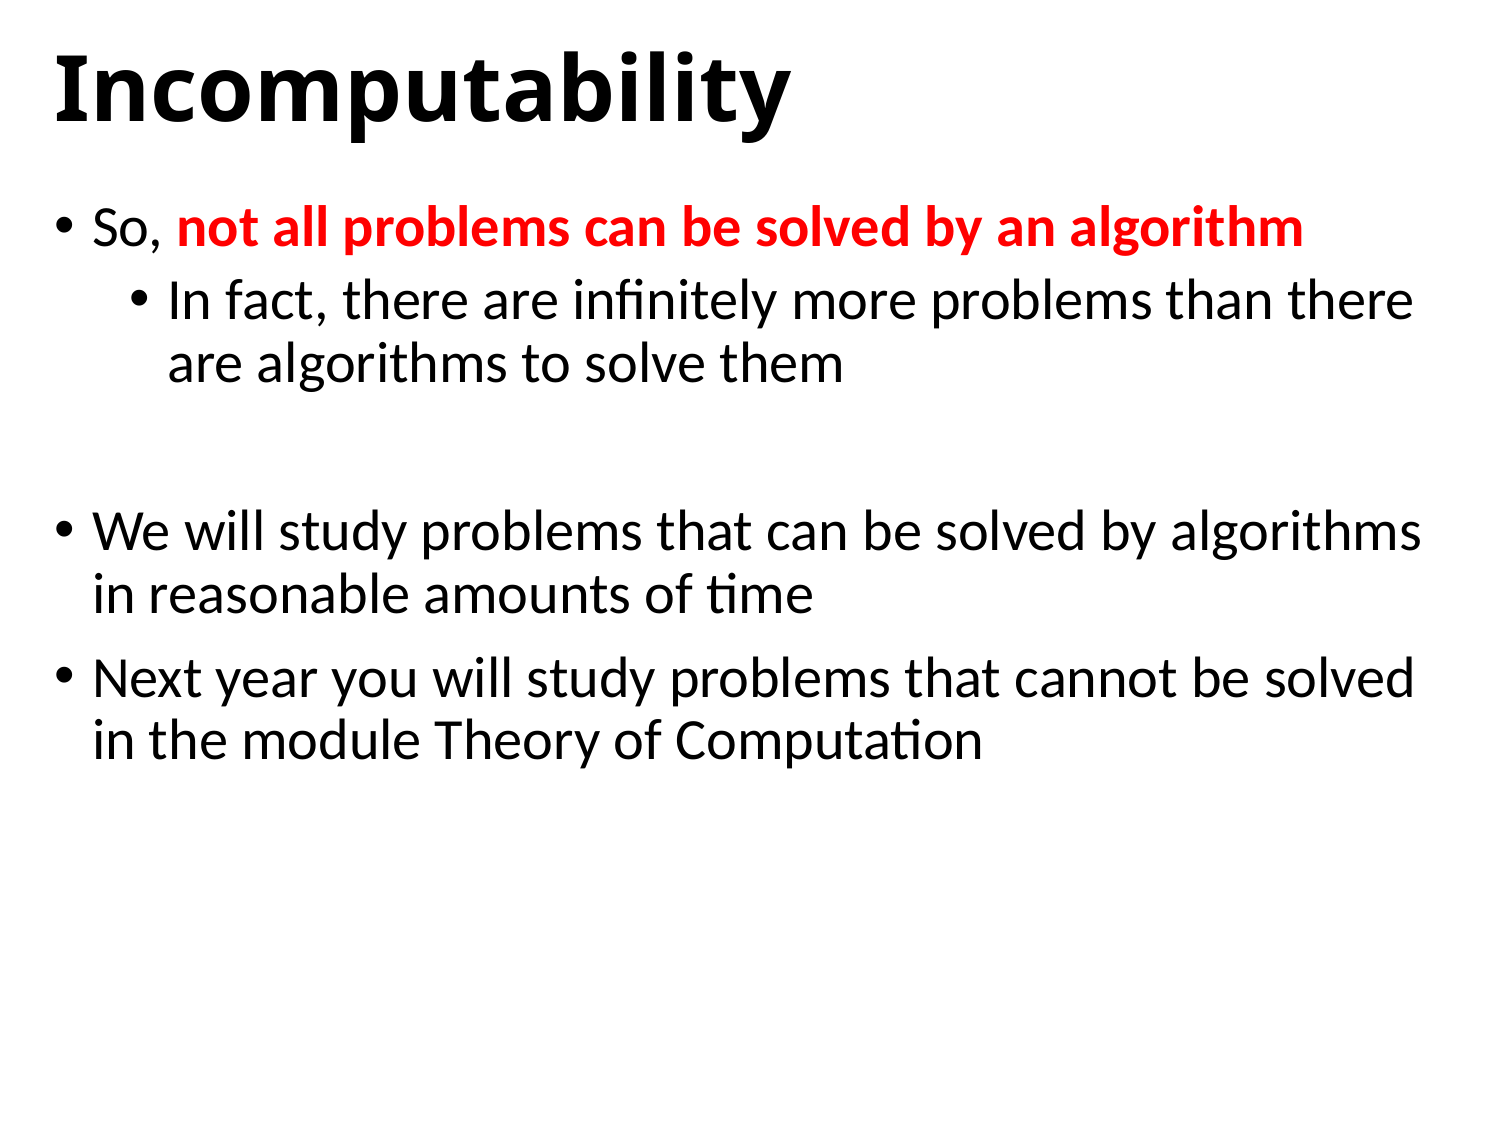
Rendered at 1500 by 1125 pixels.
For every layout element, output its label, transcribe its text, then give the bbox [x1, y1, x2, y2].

title Incomputability [39, 22, 1461, 161]
list So, not all problems can be solved by an algorithm In fact, there are infinitely more problems than there are algorithms to solve them We will study problems that can be solved by algorithms in reasonable amounts of time Next year you will study problems that cannot be solved in the module Theory of Computation [39, 188, 1461, 1085]
